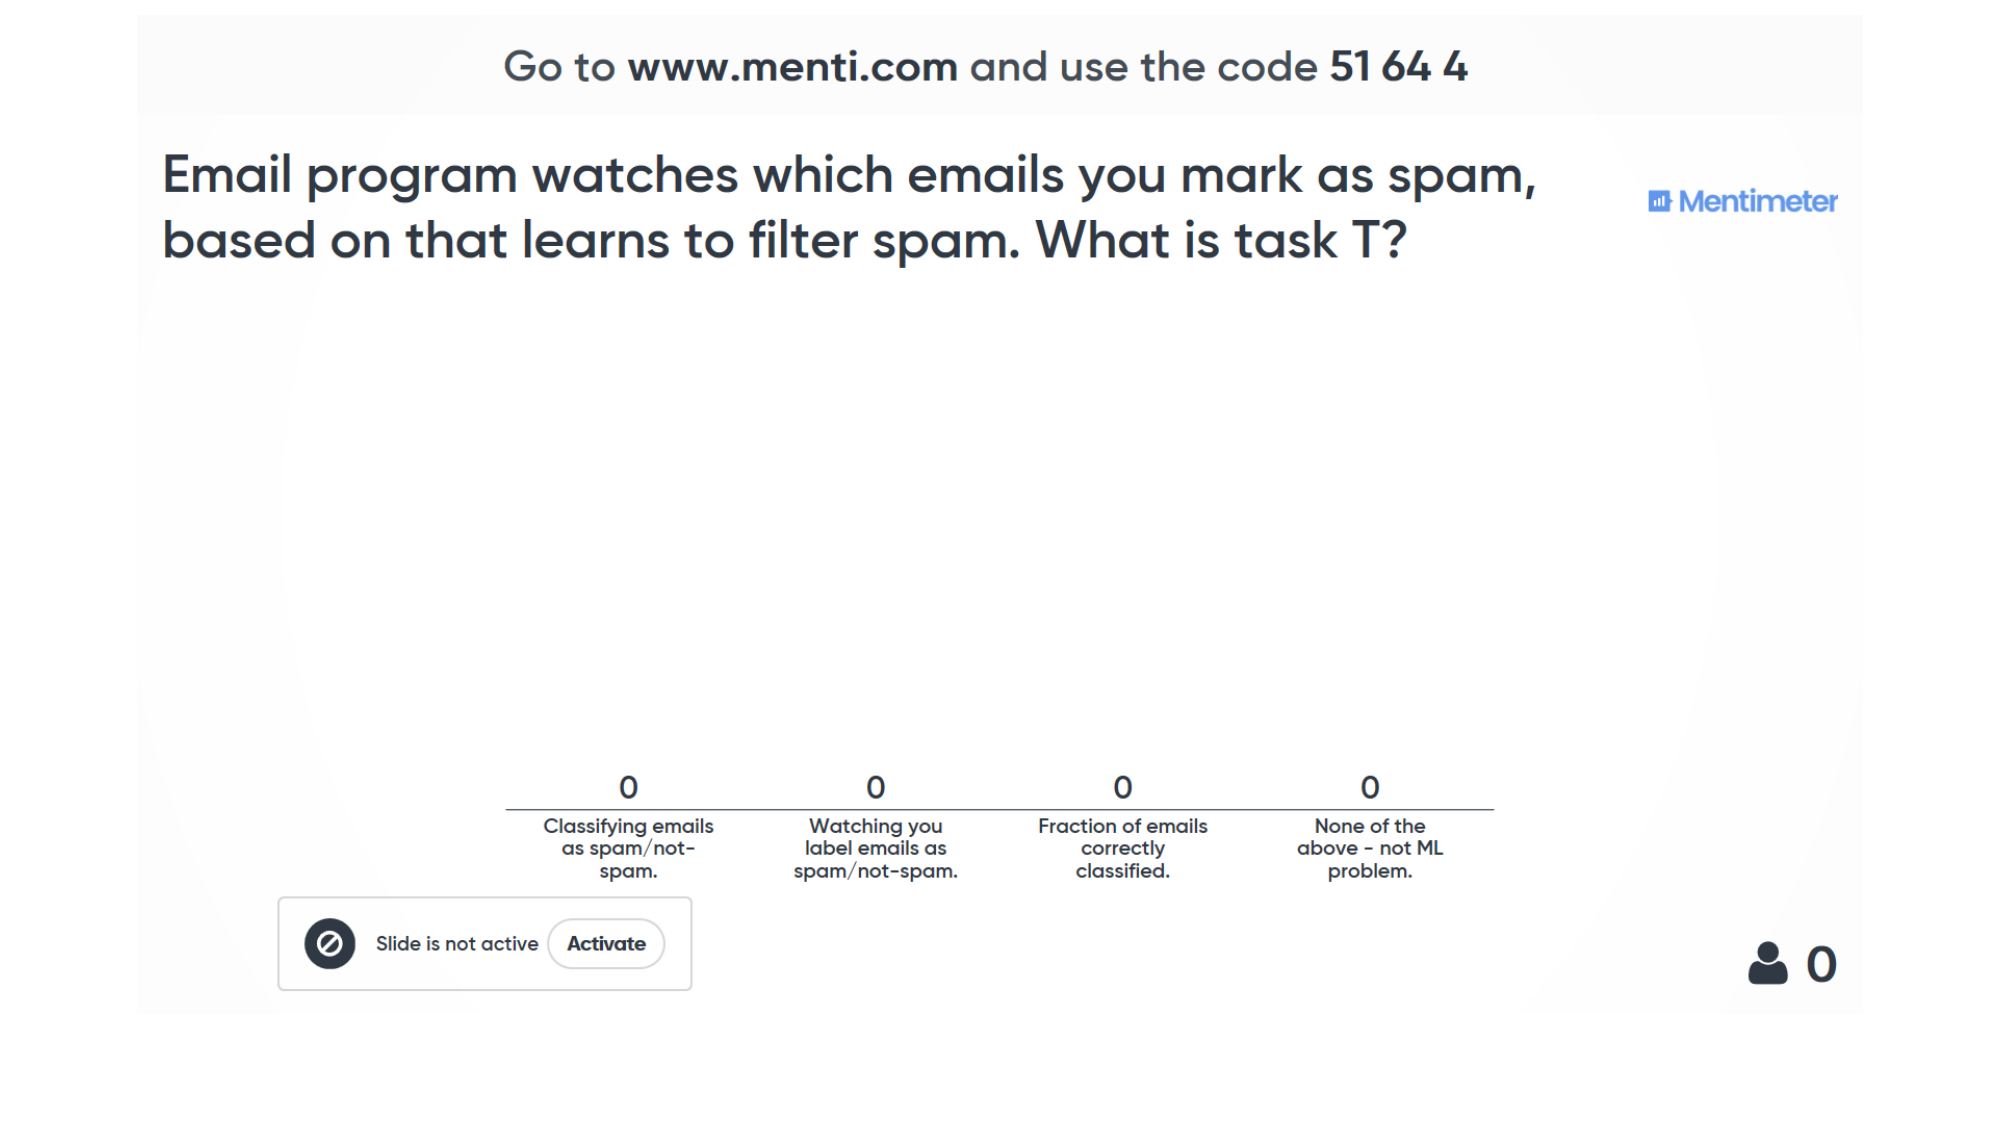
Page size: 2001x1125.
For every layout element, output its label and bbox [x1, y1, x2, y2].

picture [137, 15, 1863, 1014]
